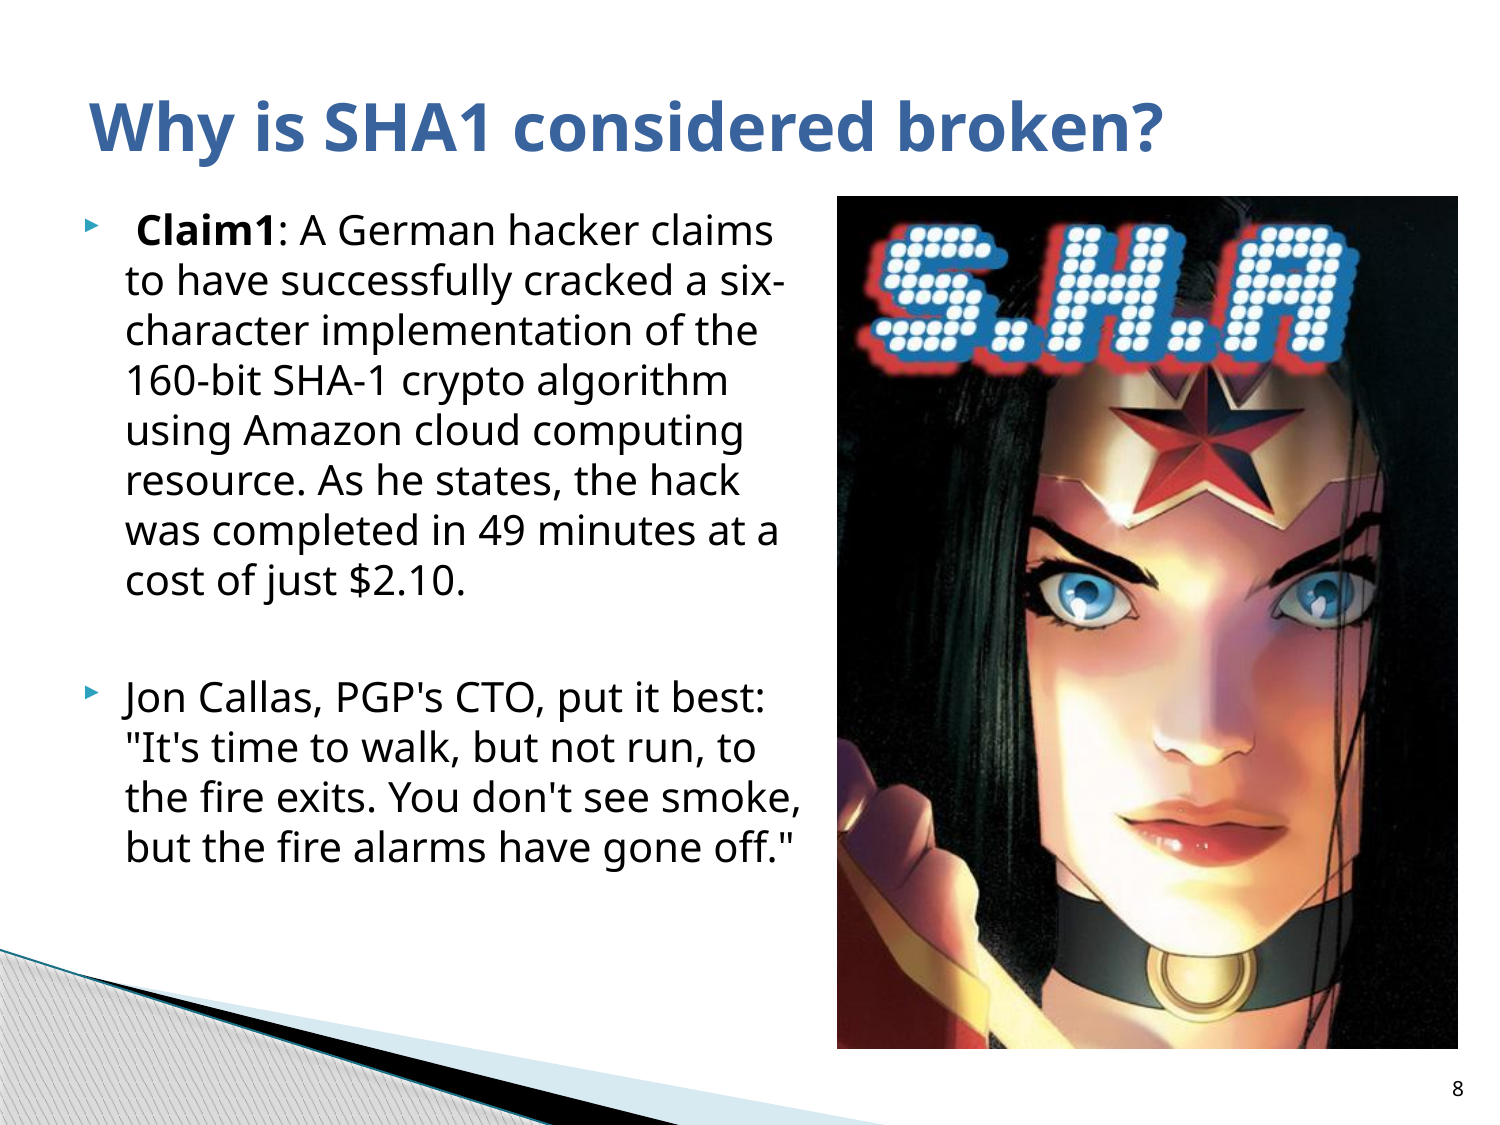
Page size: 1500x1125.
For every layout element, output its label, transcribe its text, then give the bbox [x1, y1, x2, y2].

list Claim1: A German hacker claims to have successfully cracked a six-character implementation of the 160-bit SHA-1 crypto algorithm using Amazon cloud computing resource. As he states, the hack was completed in 49 minutes at a cost of just $2.10. Jon Callas, PGP's CTO, put it best: "It's time to walk, but not run, to the fire exits. You don't see smoke, but the fire alarms have gone off." [50, 196, 831, 986]
slide_number 8 [1418, 1051, 1479, 1112]
picture [837, 195, 1458, 1050]
title Why is SHA1 considered broken? [75, 24, 1425, 225]
